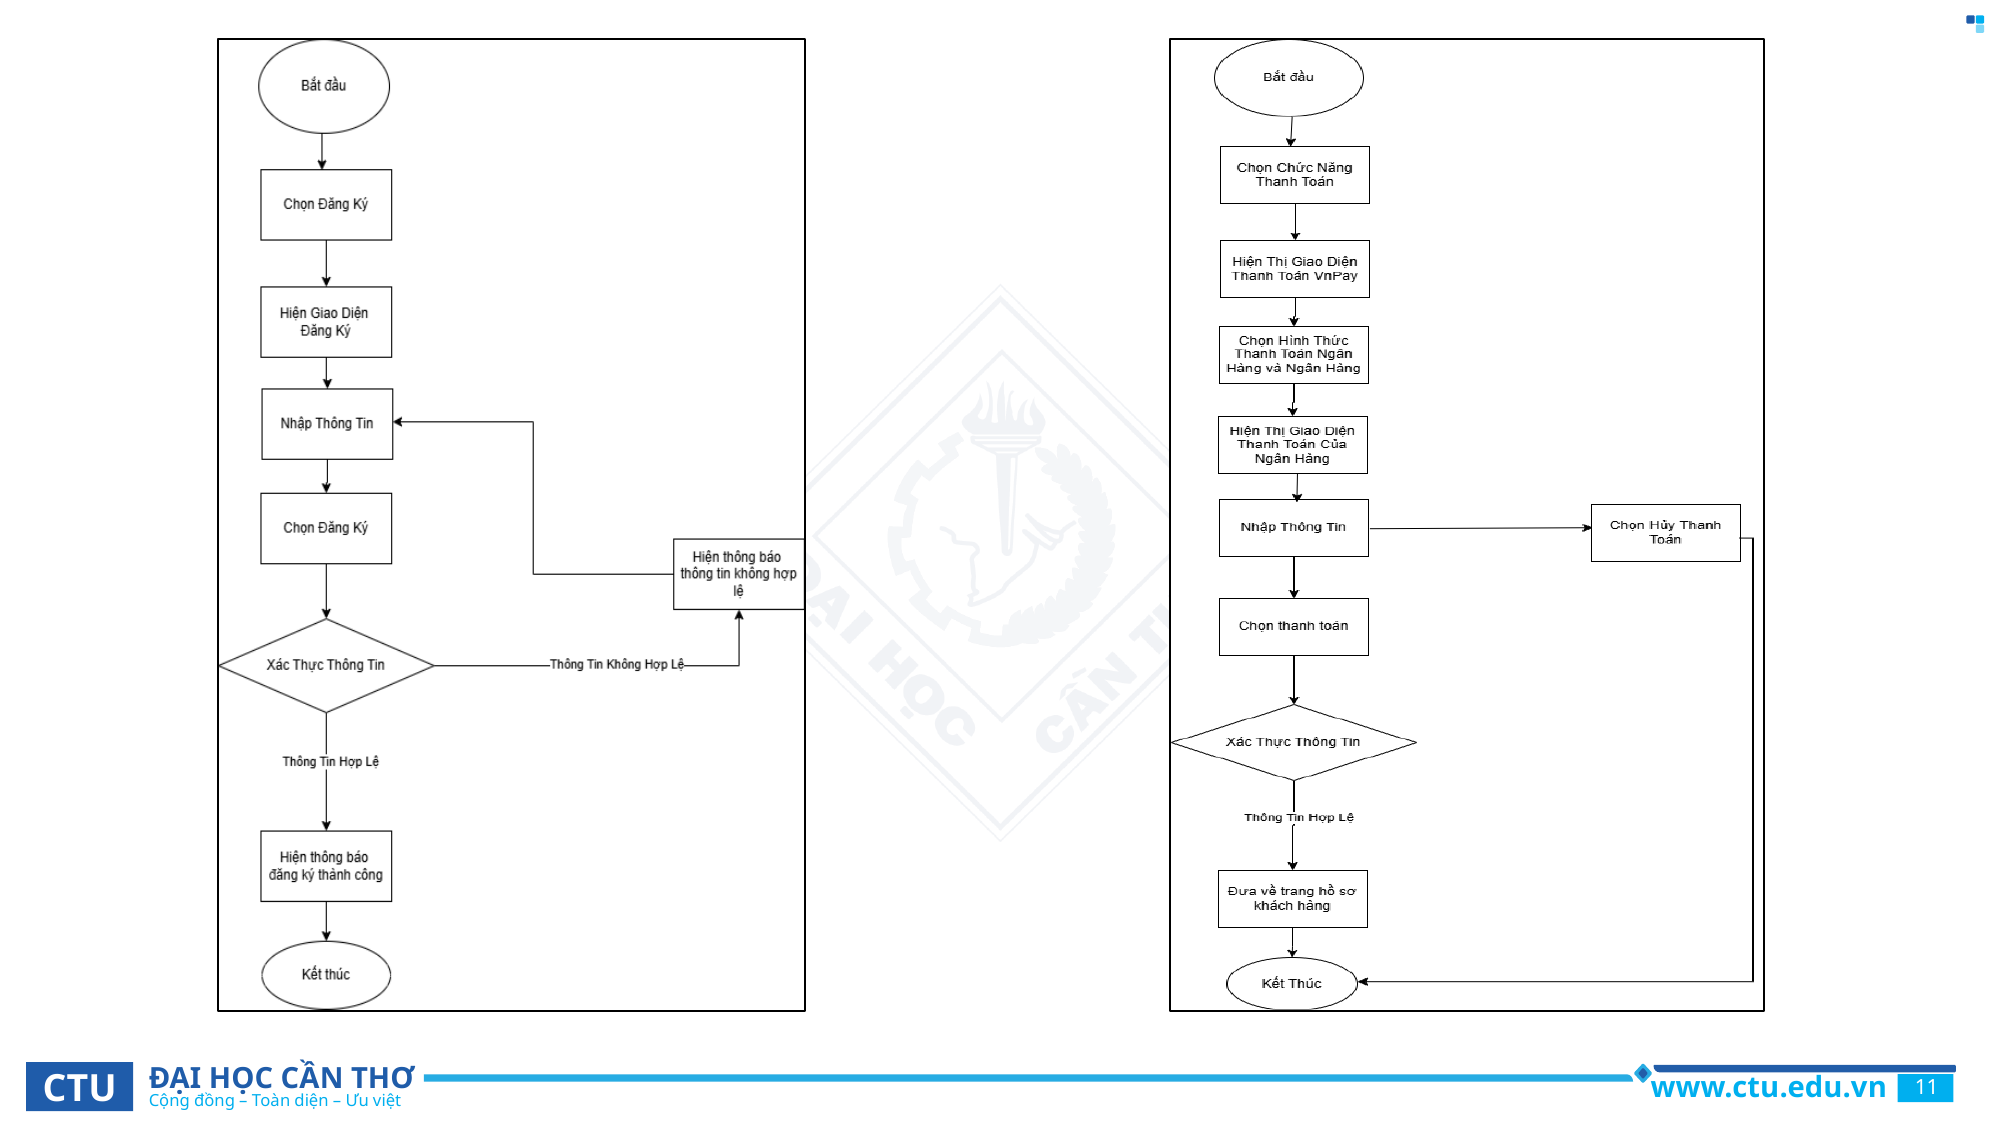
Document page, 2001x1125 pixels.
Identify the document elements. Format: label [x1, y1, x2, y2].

list [218, 39, 805, 1010]
picture [1171, 39, 1764, 1010]
